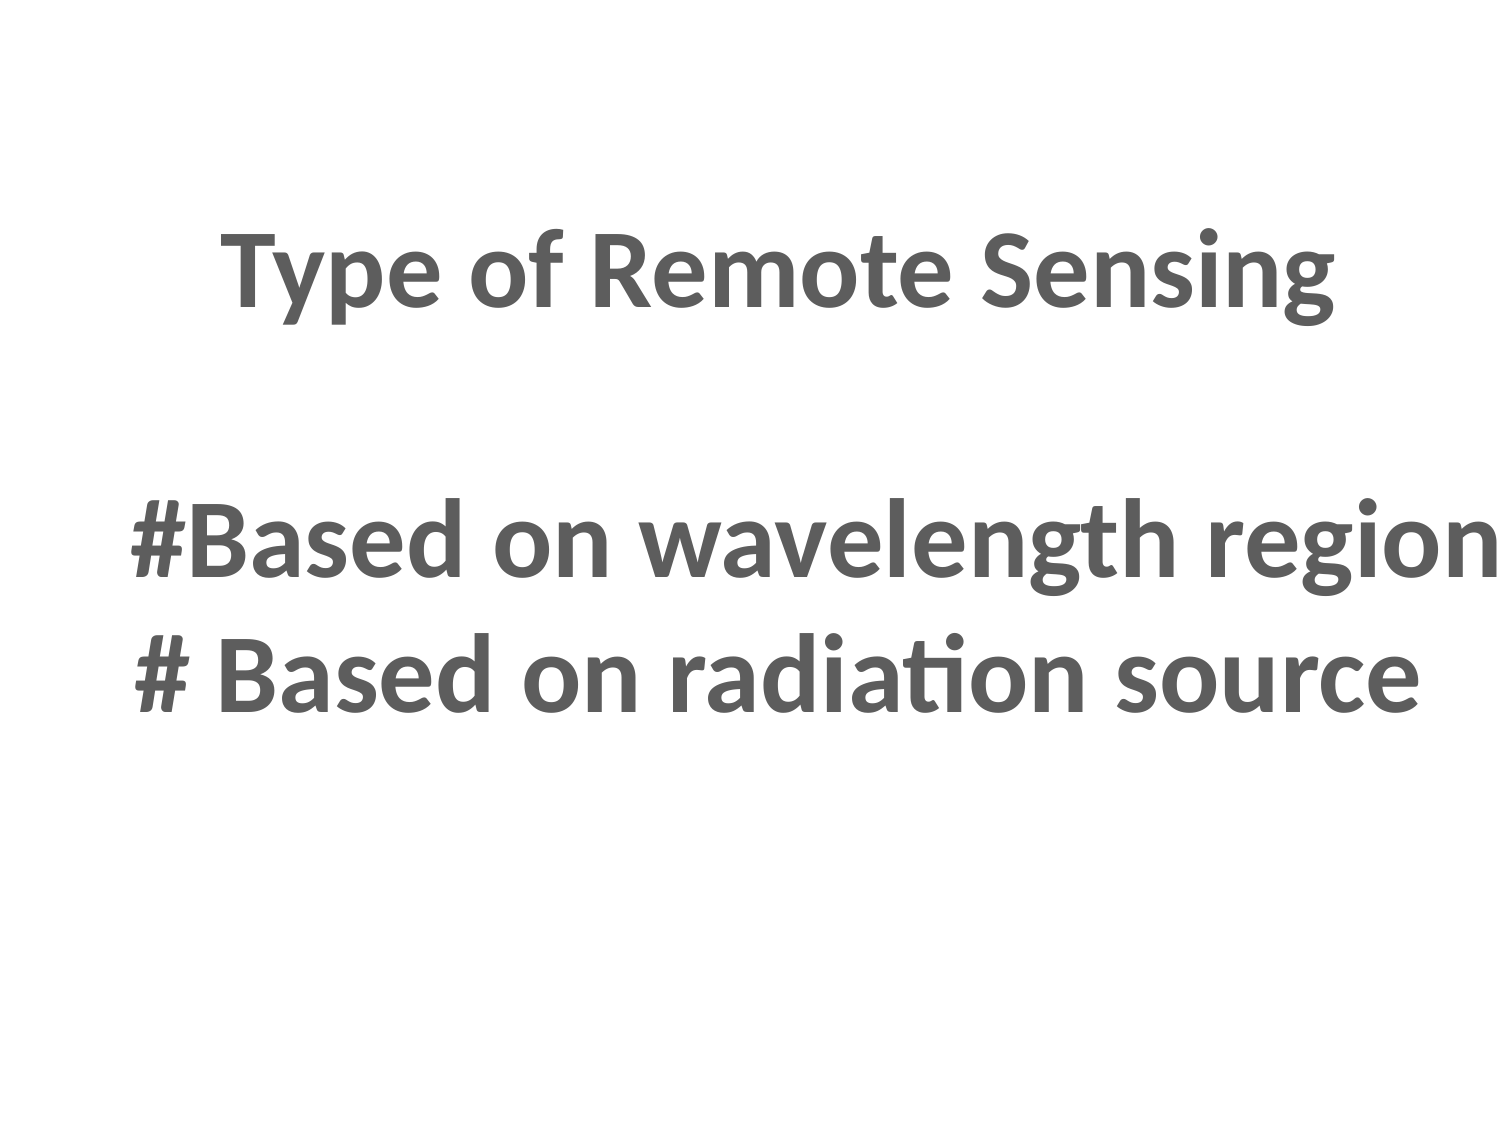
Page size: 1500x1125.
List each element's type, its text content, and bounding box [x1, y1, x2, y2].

text_box Type of Remote Sensing #Based on wavelength region # Based on radiation source [39, 187, 1500, 743]
